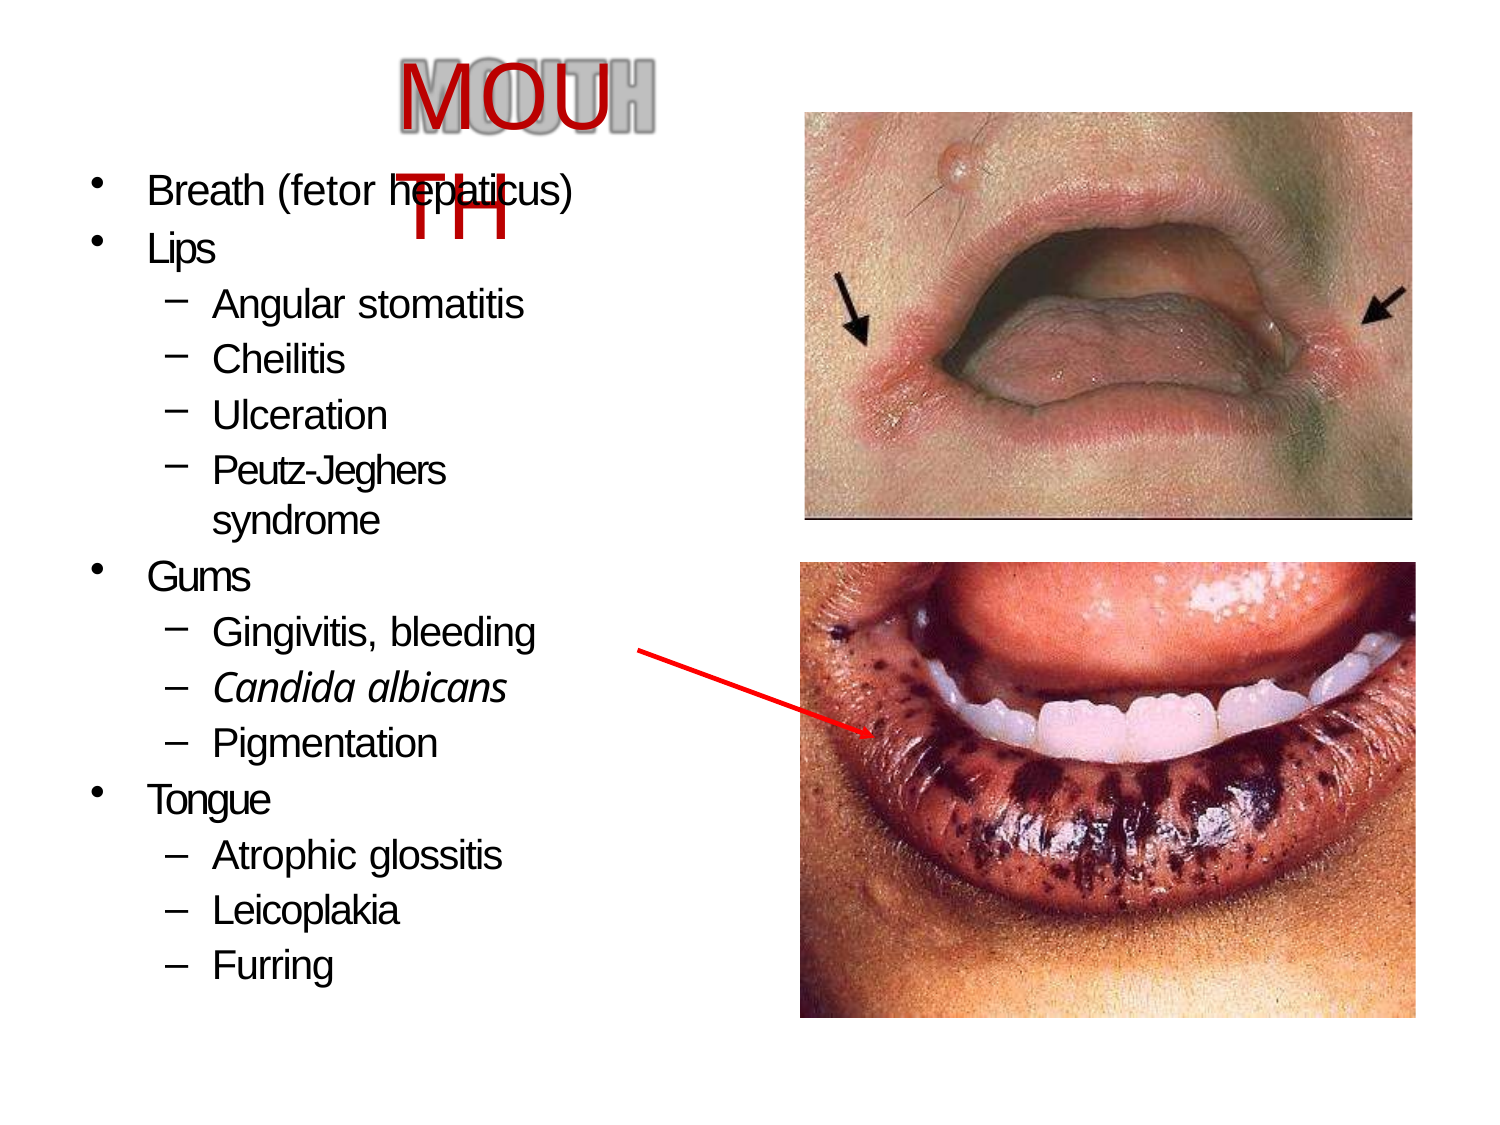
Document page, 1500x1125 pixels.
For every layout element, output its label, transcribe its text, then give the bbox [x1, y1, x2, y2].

text_box [338, 9, 718, 212]
text_box Breath (fetor hepaticus) Lips Angular stomatitis Cheilitis Ulceration Peutz-Jeghers syndrome Gums Gingivitis, bleeding Candida albicans Pigmentation Tongue Atrophic glossitis Leicoplakia Furring [87, 154, 626, 989]
title MOUTH [393, 35, 657, 259]
text_box [804, 112, 1413, 520]
text_box [636, 647, 876, 740]
text_box [800, 562, 1416, 1018]
